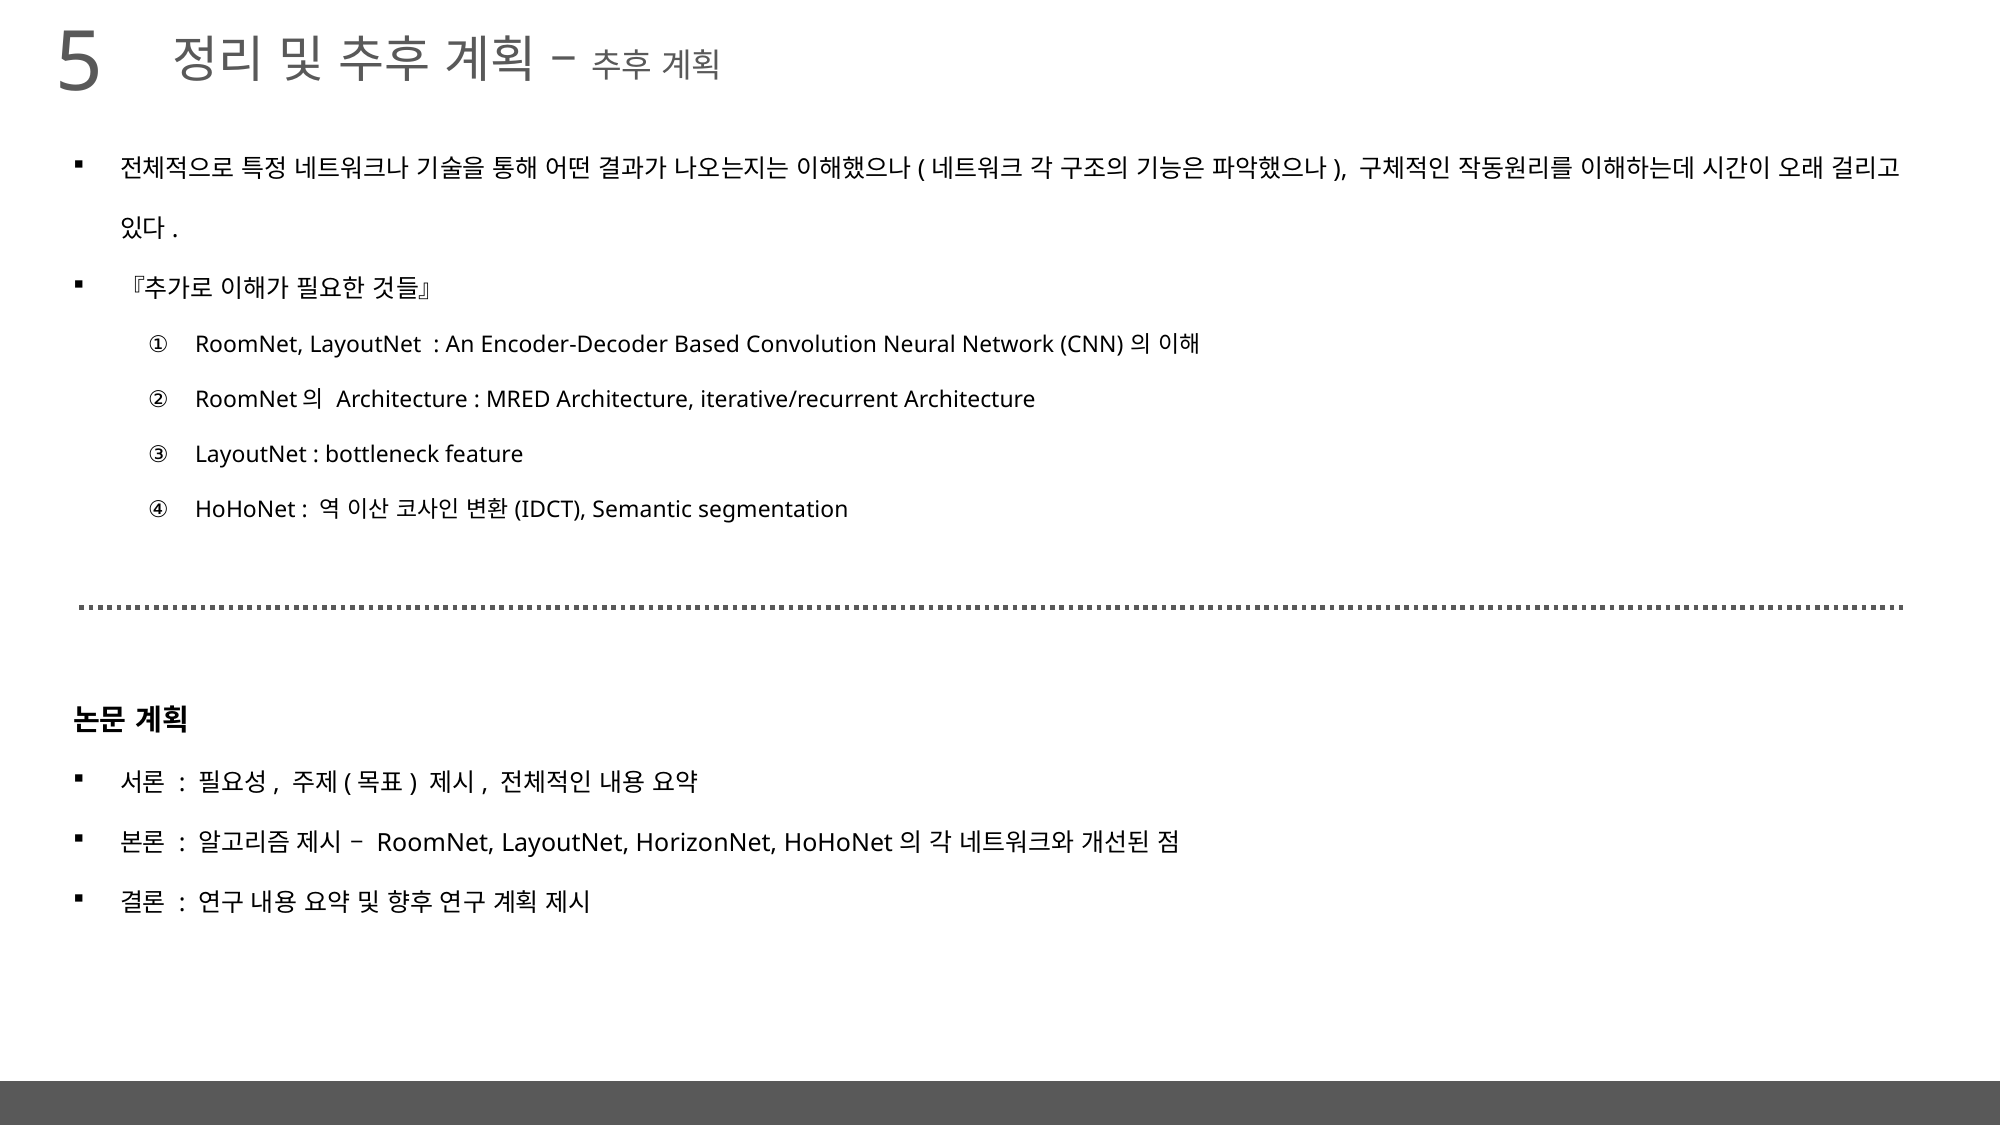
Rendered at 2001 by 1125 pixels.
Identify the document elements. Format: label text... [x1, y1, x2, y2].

text_box 논문 계획 서론 : 필요성, 주제(목표) 제시, 전체적인 내용 요약 본론 : 알고리즘 제시 – RoomNet, LayoutNet, HorizonNet, HoHoNet의 각 네트워크와 개선된 점 결론 : 연구 내용 요약 및 향후 연구 계획 제시 [58, 659, 1942, 924]
text_box [0, 1080, 2000, 1125]
text_box 전체적으로 특정 네트워크나 기술을 통해 어떤 결과가 나오는지는 이해했으나(네트워크 각 구조의 기능은 파악했으나), 구체적인 작동원리를 이해하는데 시간이 오래 걸리고 있다. 『추가로 이해가 필요한 것들』 RoomNet, LayoutNet : An Encoder-Decoder Based Convolution Neural Network (CNN)의 이해 RoomNet의 Architecture : MRED Architecture, iterative/recurrent Architecture LayoutNet : bottleneck feature HoHoNet : 역 이산 코사인 변환(IDCT), Semantic segmentation [58, 115, 1942, 530]
text_box 정리 및 추후 계획 – 추후 계획 [157, 20, 1257, 95]
text_box 5 [23, 0, 135, 115]
